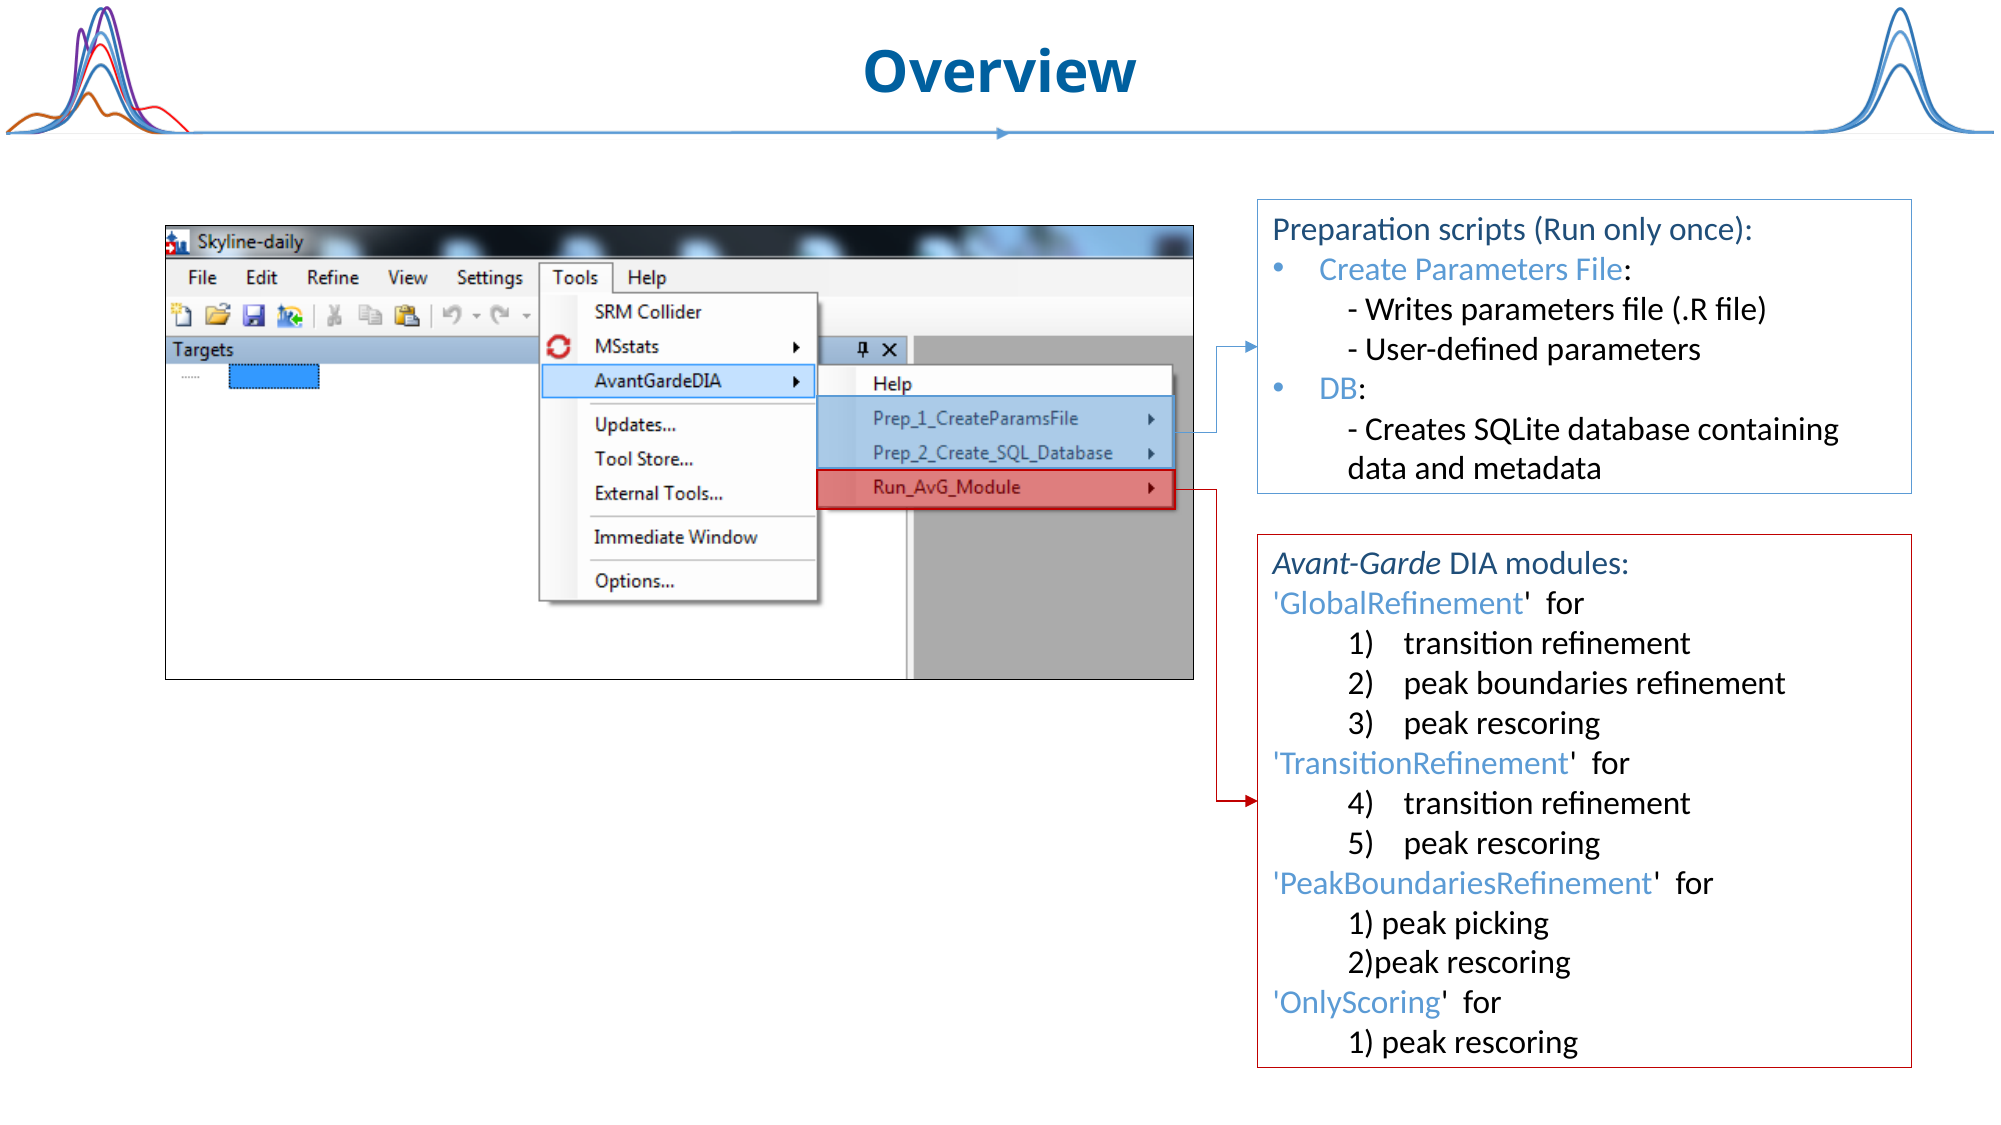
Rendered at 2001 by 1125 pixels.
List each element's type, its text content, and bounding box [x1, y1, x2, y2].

picture [165, 225, 1194, 680]
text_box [1174, 348, 1258, 433]
picture [5, 6, 1995, 147]
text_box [1174, 489, 1258, 812]
text_box Preparation scripts (Run only once): Create Parameters File: - Writes parameters file (.R file) - User-defined parameters DB: - Creates SQLite database containing data and metadata [1257, 199, 1912, 494]
text_box Avant-Garde DIA modules: 'GlobalRefinement' for transition refinement peak boundaries refinement peak rescoring 'TransitionRefinement' for transition refinement peak rescoring 'PeakBoundariesRefinement' for 1) peak picking 2)peak rescoring 'OnlyScoring' for 1) peak rescoring [1257, 534, 1912, 1068]
